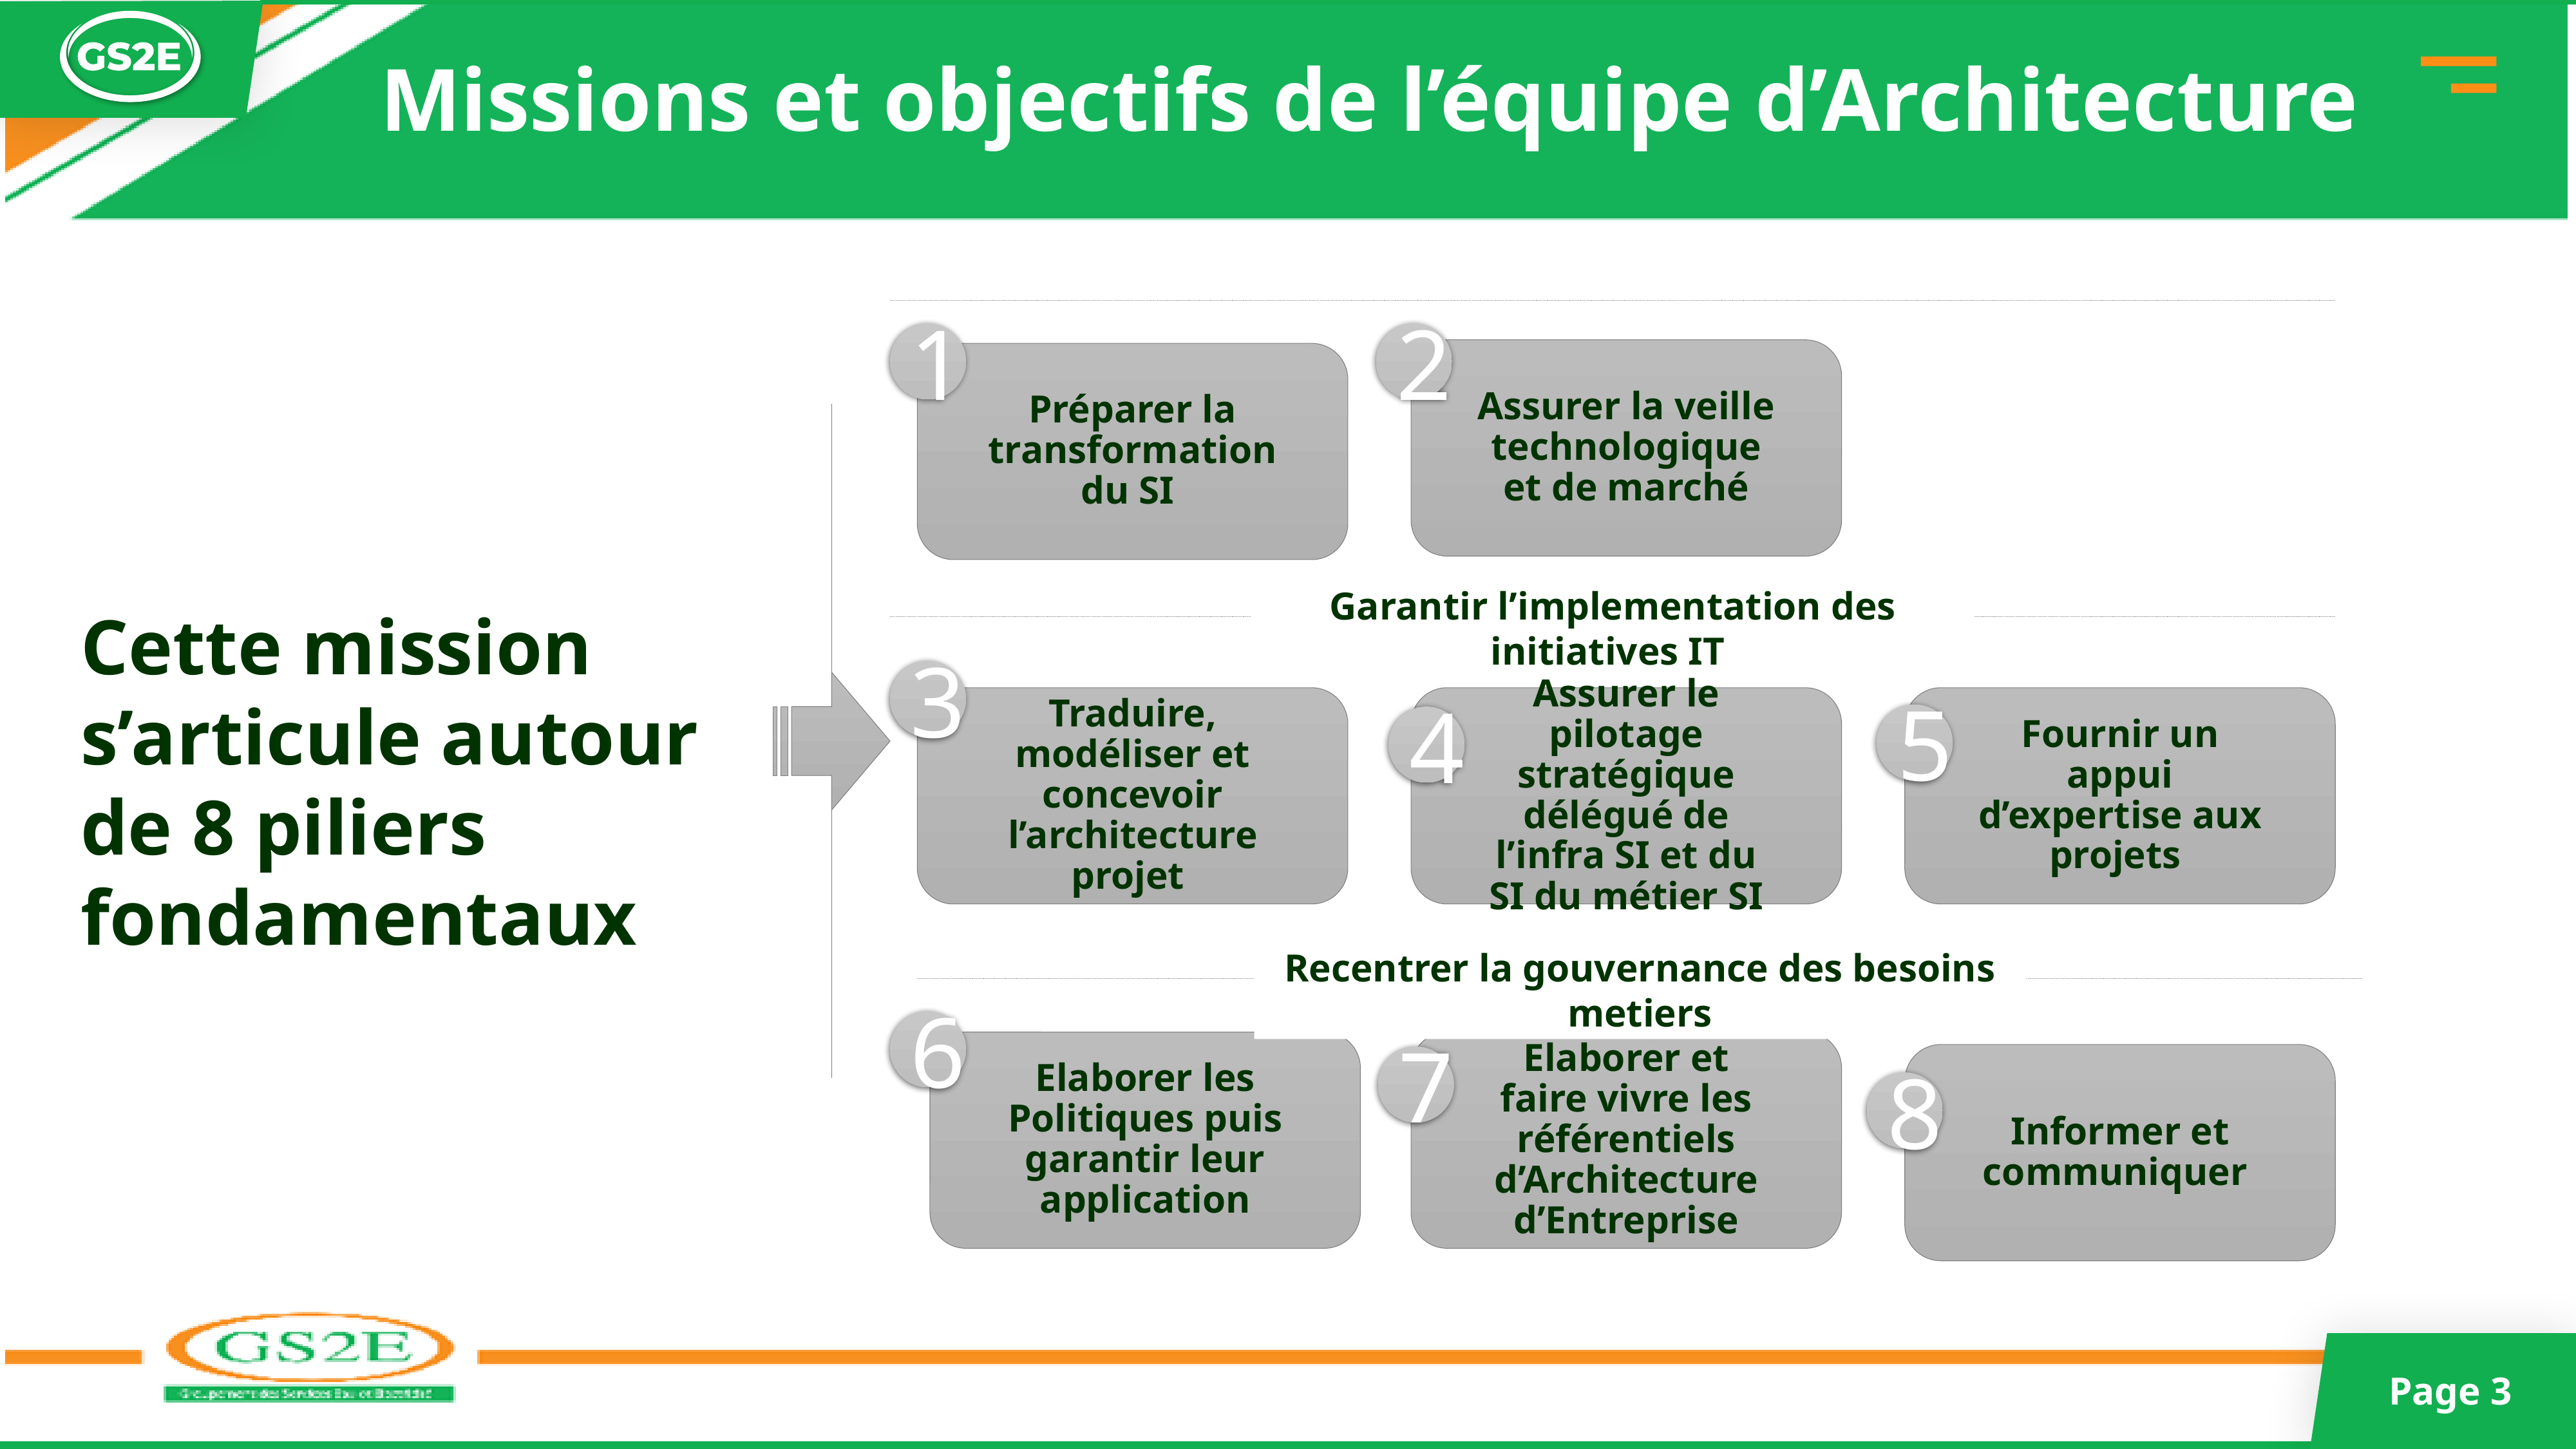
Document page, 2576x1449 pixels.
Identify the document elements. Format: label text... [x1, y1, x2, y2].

title Missions et objectifs de l’équipe d’Architecture [177, 45, 2399, 162]
picture [0, 5, 2576, 1441]
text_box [71, 300, 2363, 1261]
